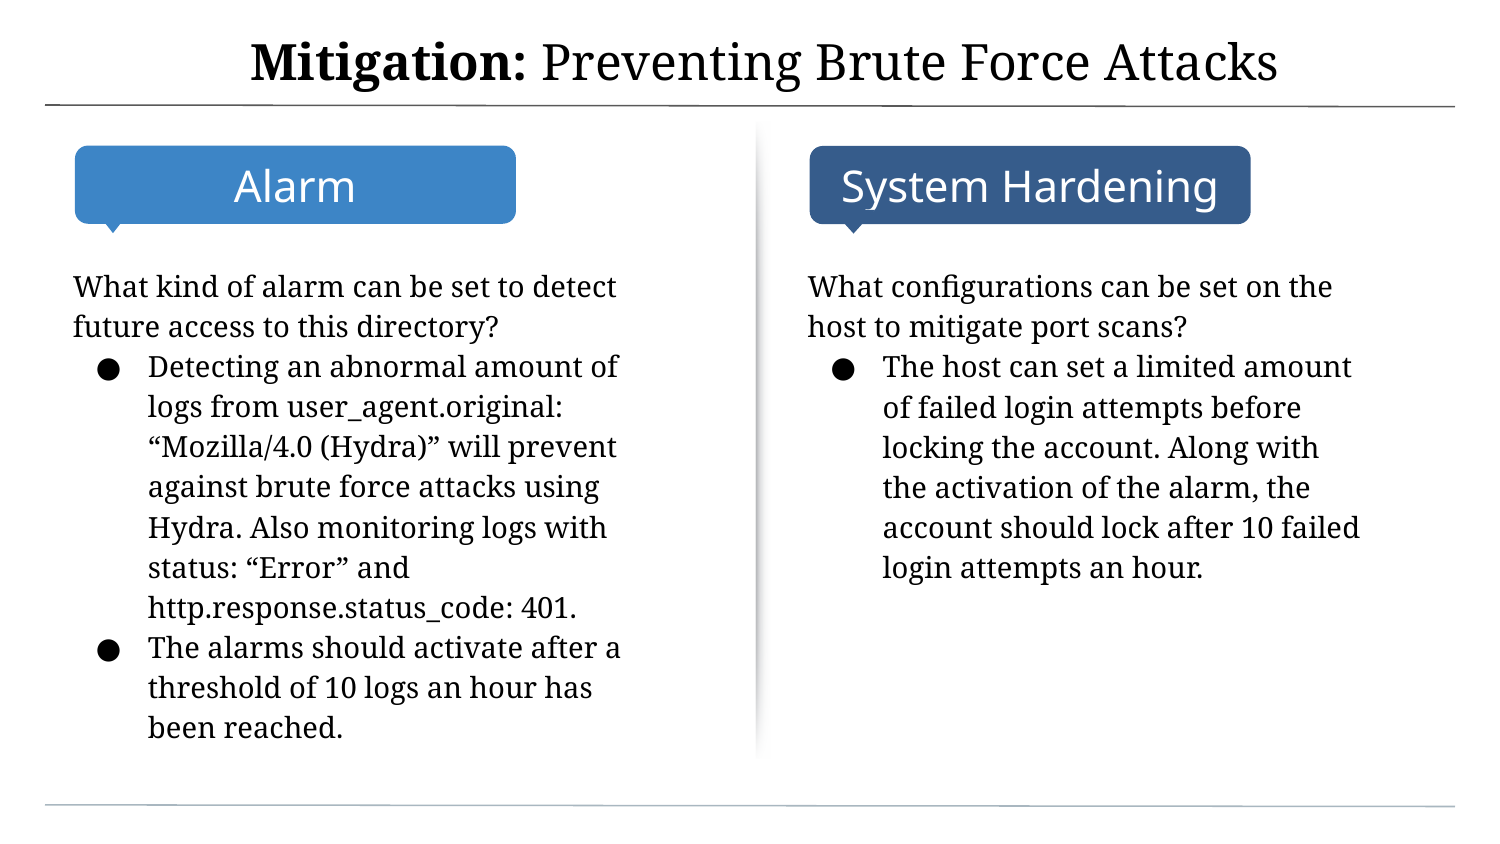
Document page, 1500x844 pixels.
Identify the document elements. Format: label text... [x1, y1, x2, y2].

picture [703, 107, 839, 782]
subtitle What configurations can be set on the host to mitigate port scans? The host can set a limited amount of failed login attempts before locking the account. Along with the activation of the alarm, the account should lock after 10 failed login attempts an hour. [732, 263, 1438, 805]
subtitle What kind of alarm can be set to detect future access to this directory? Detecting an abnormal amount of logs from user_agent.original: “Mozilla/4.0 (Hydra)” will prevent against brute force attacks using Hydra. Also monitoring logs with status: “Error” and http.response.status_code: 401. The alarms should activate after a threshold of 10 logs an hour has been reached. [0, 262, 704, 805]
title Mitigation: Preventing Brute Force Attacks [0, 0, 1500, 88]
